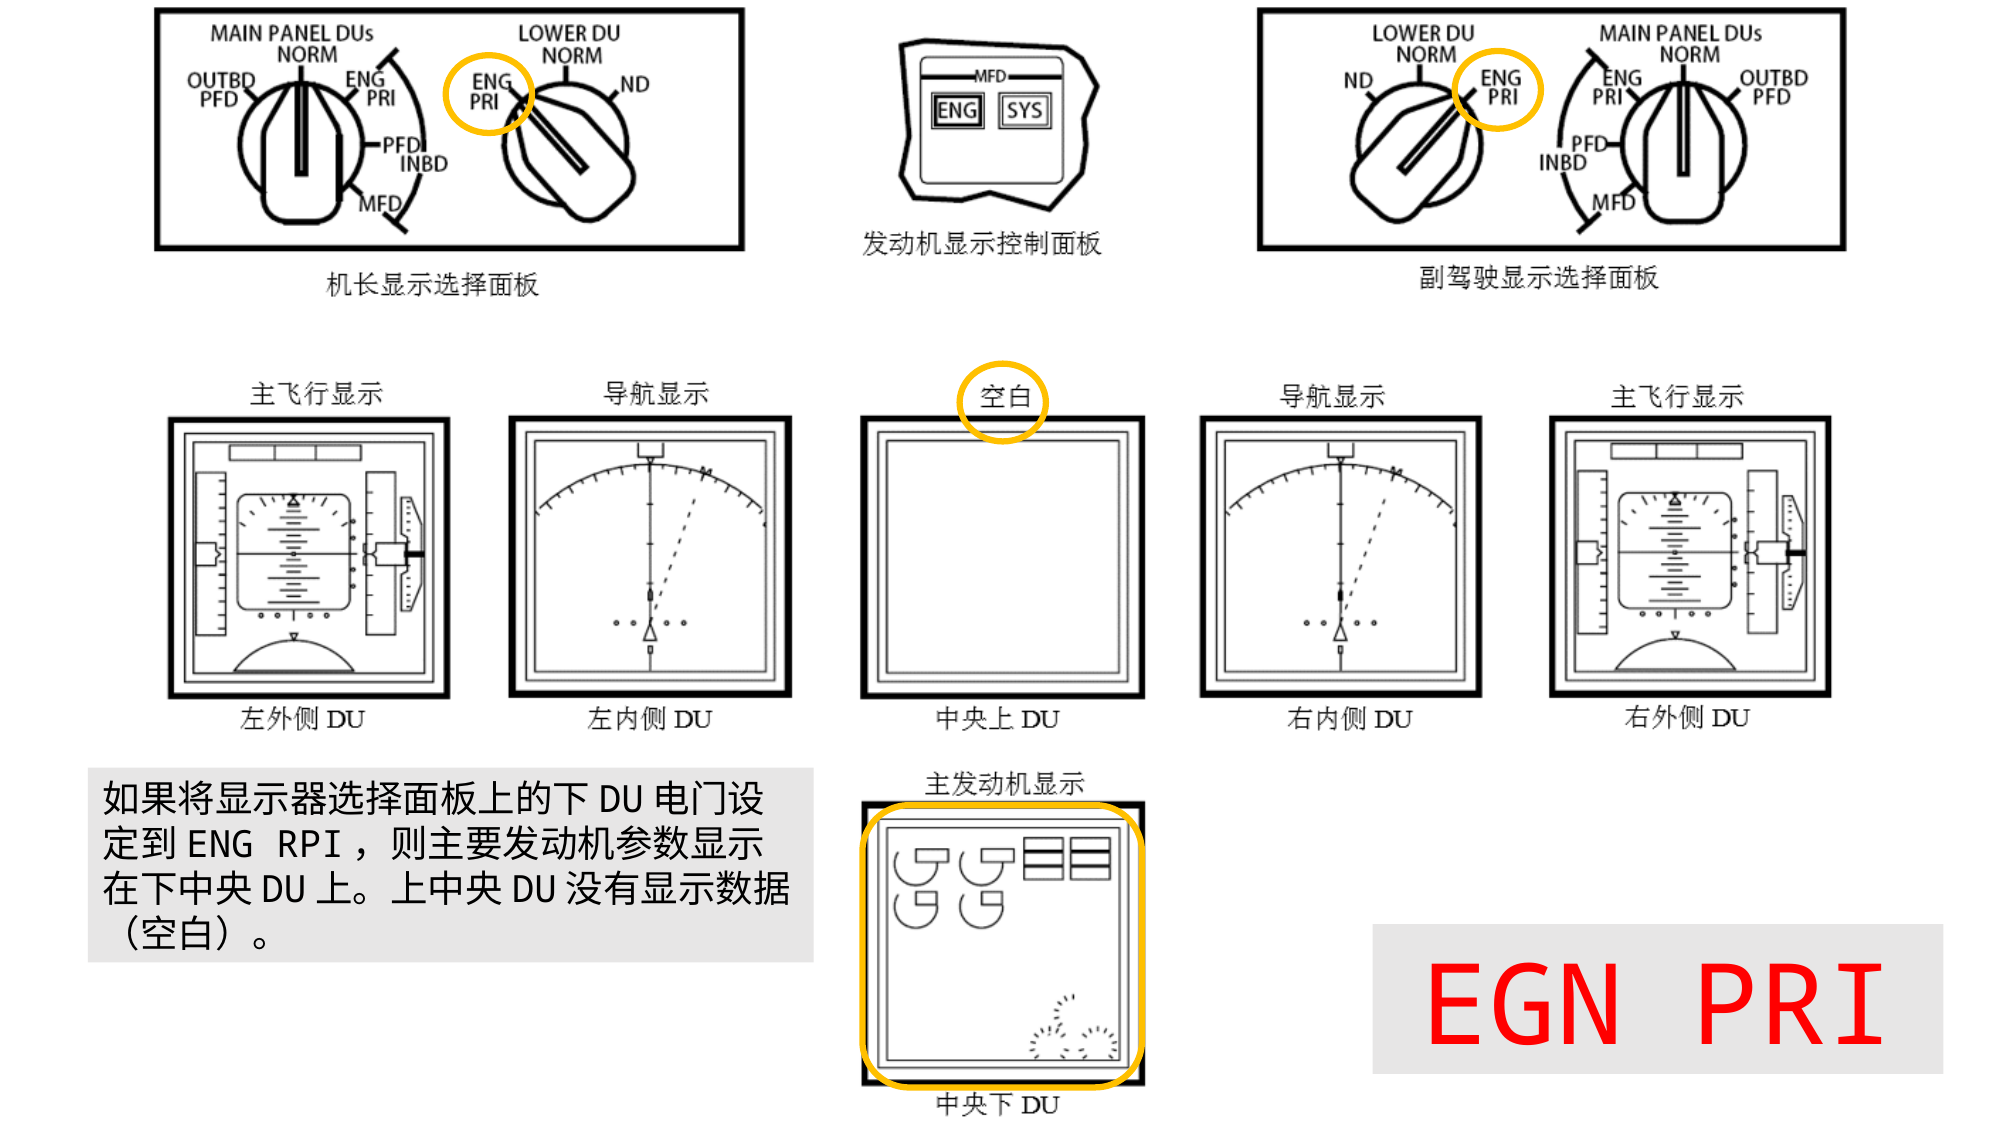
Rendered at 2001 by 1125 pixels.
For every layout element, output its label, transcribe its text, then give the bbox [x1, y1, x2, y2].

picture [143, 0, 1857, 1125]
text_box 如果将显示器选择面板上的下DU电门设定到ENG RPI，则主要发动机参数显示在下中央DU上。上中央DU没有显示数据（空白）。 [87, 767, 143, 963]
text_box EGN PRI [1857, 924, 1944, 1074]
